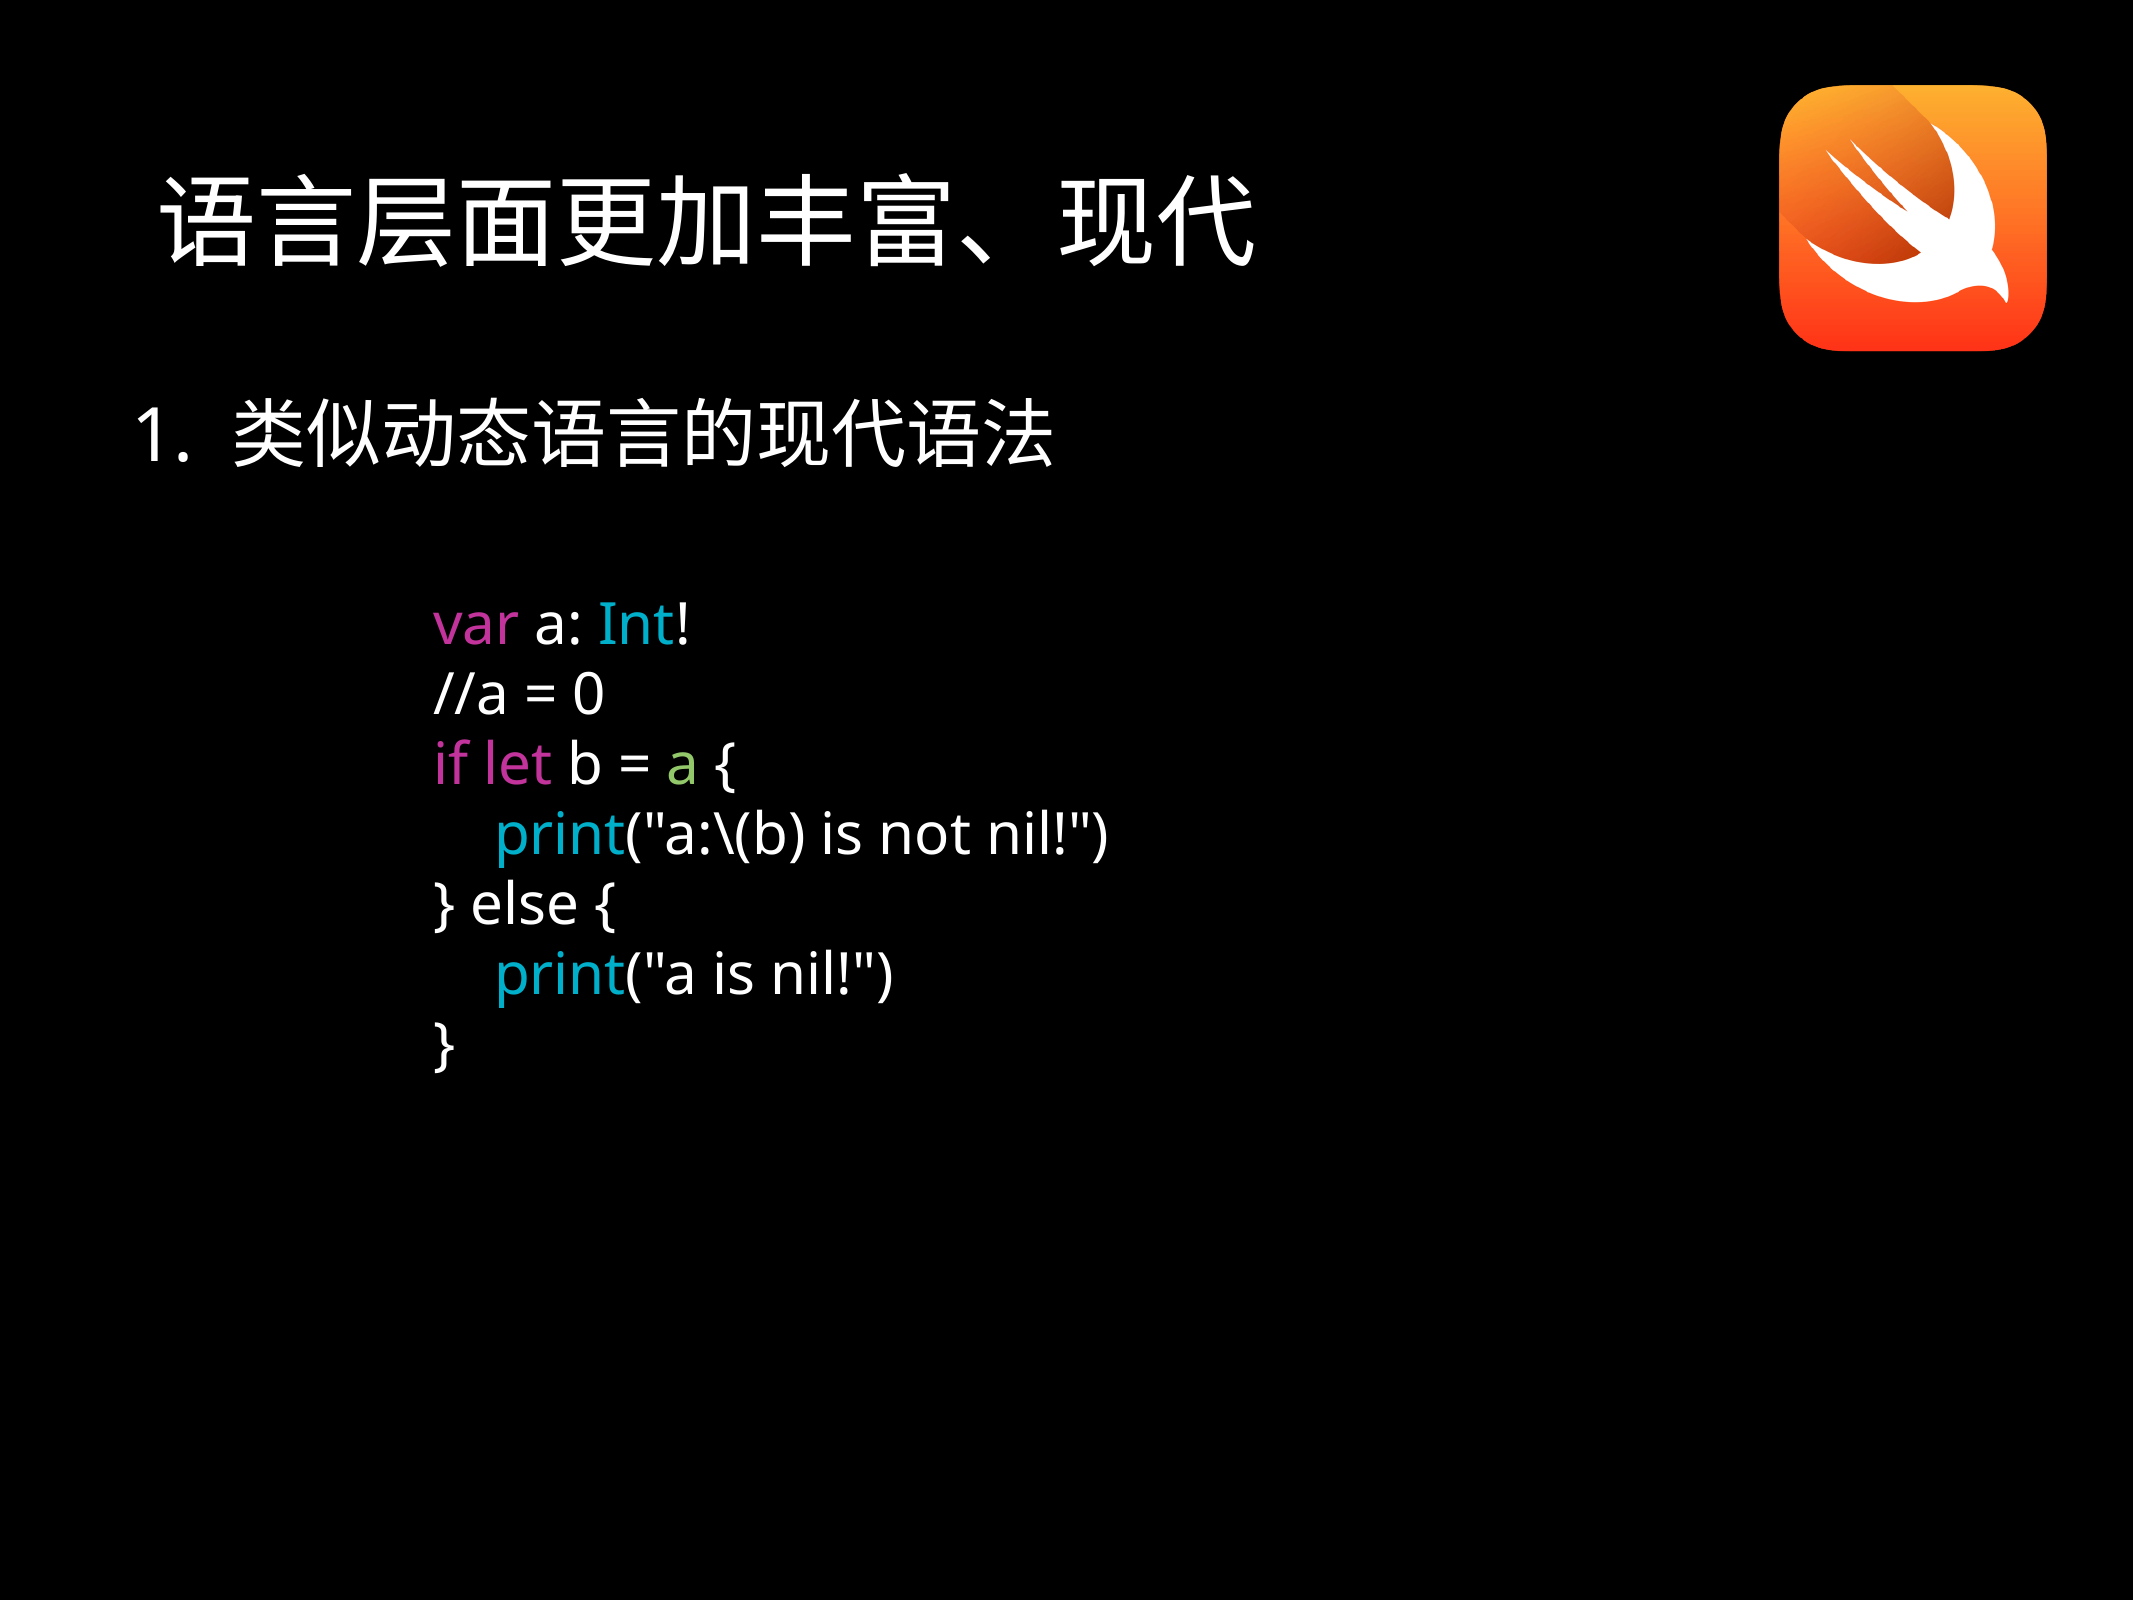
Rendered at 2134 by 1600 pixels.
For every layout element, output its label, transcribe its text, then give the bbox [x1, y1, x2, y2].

text_box 1. 类似动态语言的现代语法 [122, 377, 1065, 485]
text_box var a: Int! //a = 0 if let b = a { print("a:\(b) is not nil!") } else { print("a is nil!") } [424, 578, 1119, 1085]
text_box 语言层面更加丰富、现代 [156, 130, 1779, 307]
picture [1779, 85, 2047, 353]
